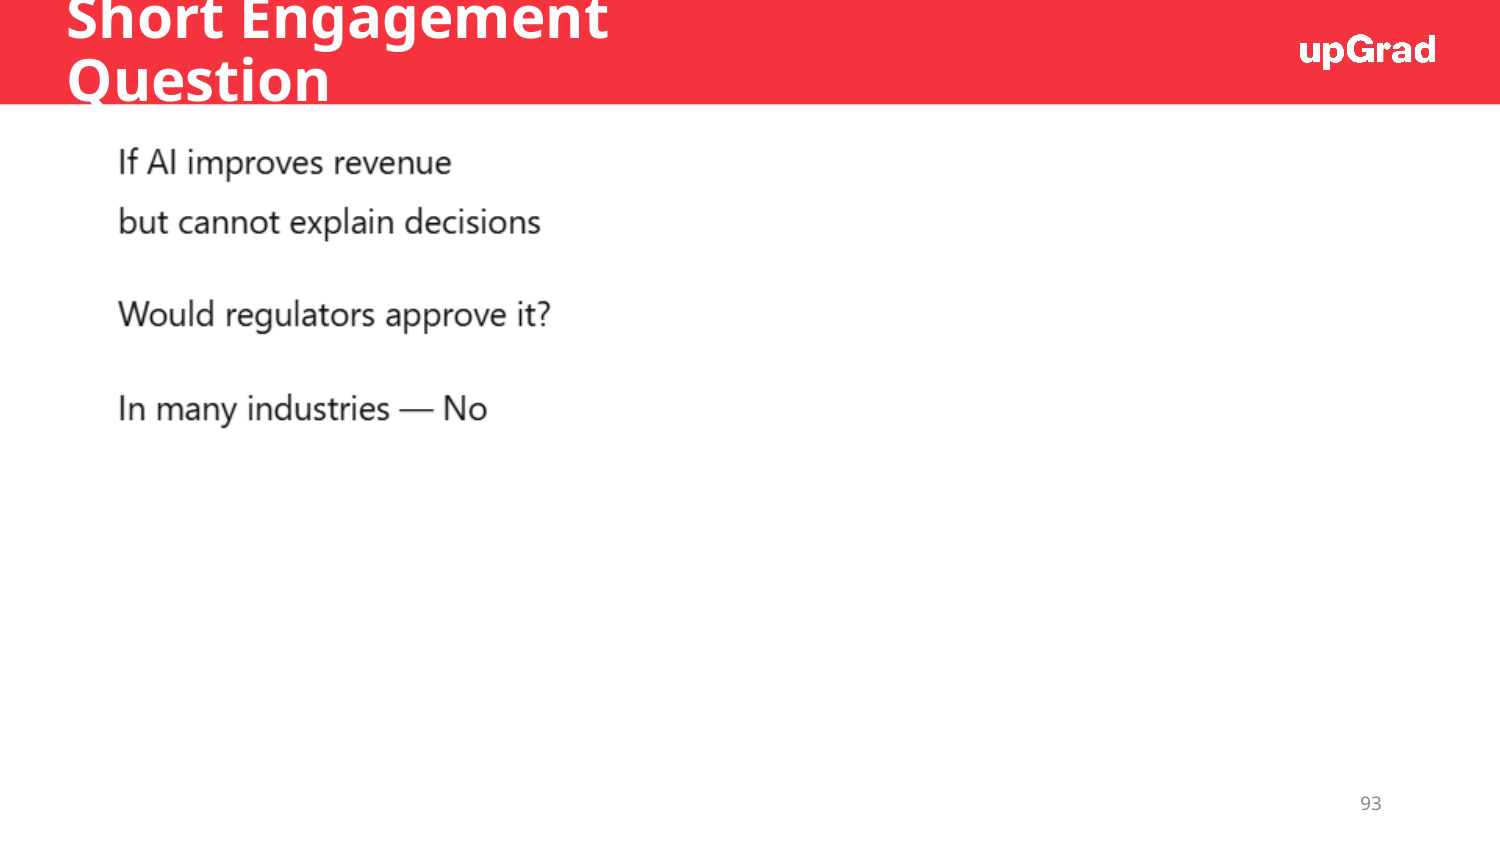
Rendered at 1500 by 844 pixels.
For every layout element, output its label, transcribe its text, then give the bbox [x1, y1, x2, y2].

slide_number 93 [1059, 782, 1397, 827]
title Short Engagement Question [51, 20, 902, 83]
picture [68, 121, 936, 455]
picture [1300, 34, 1435, 70]
